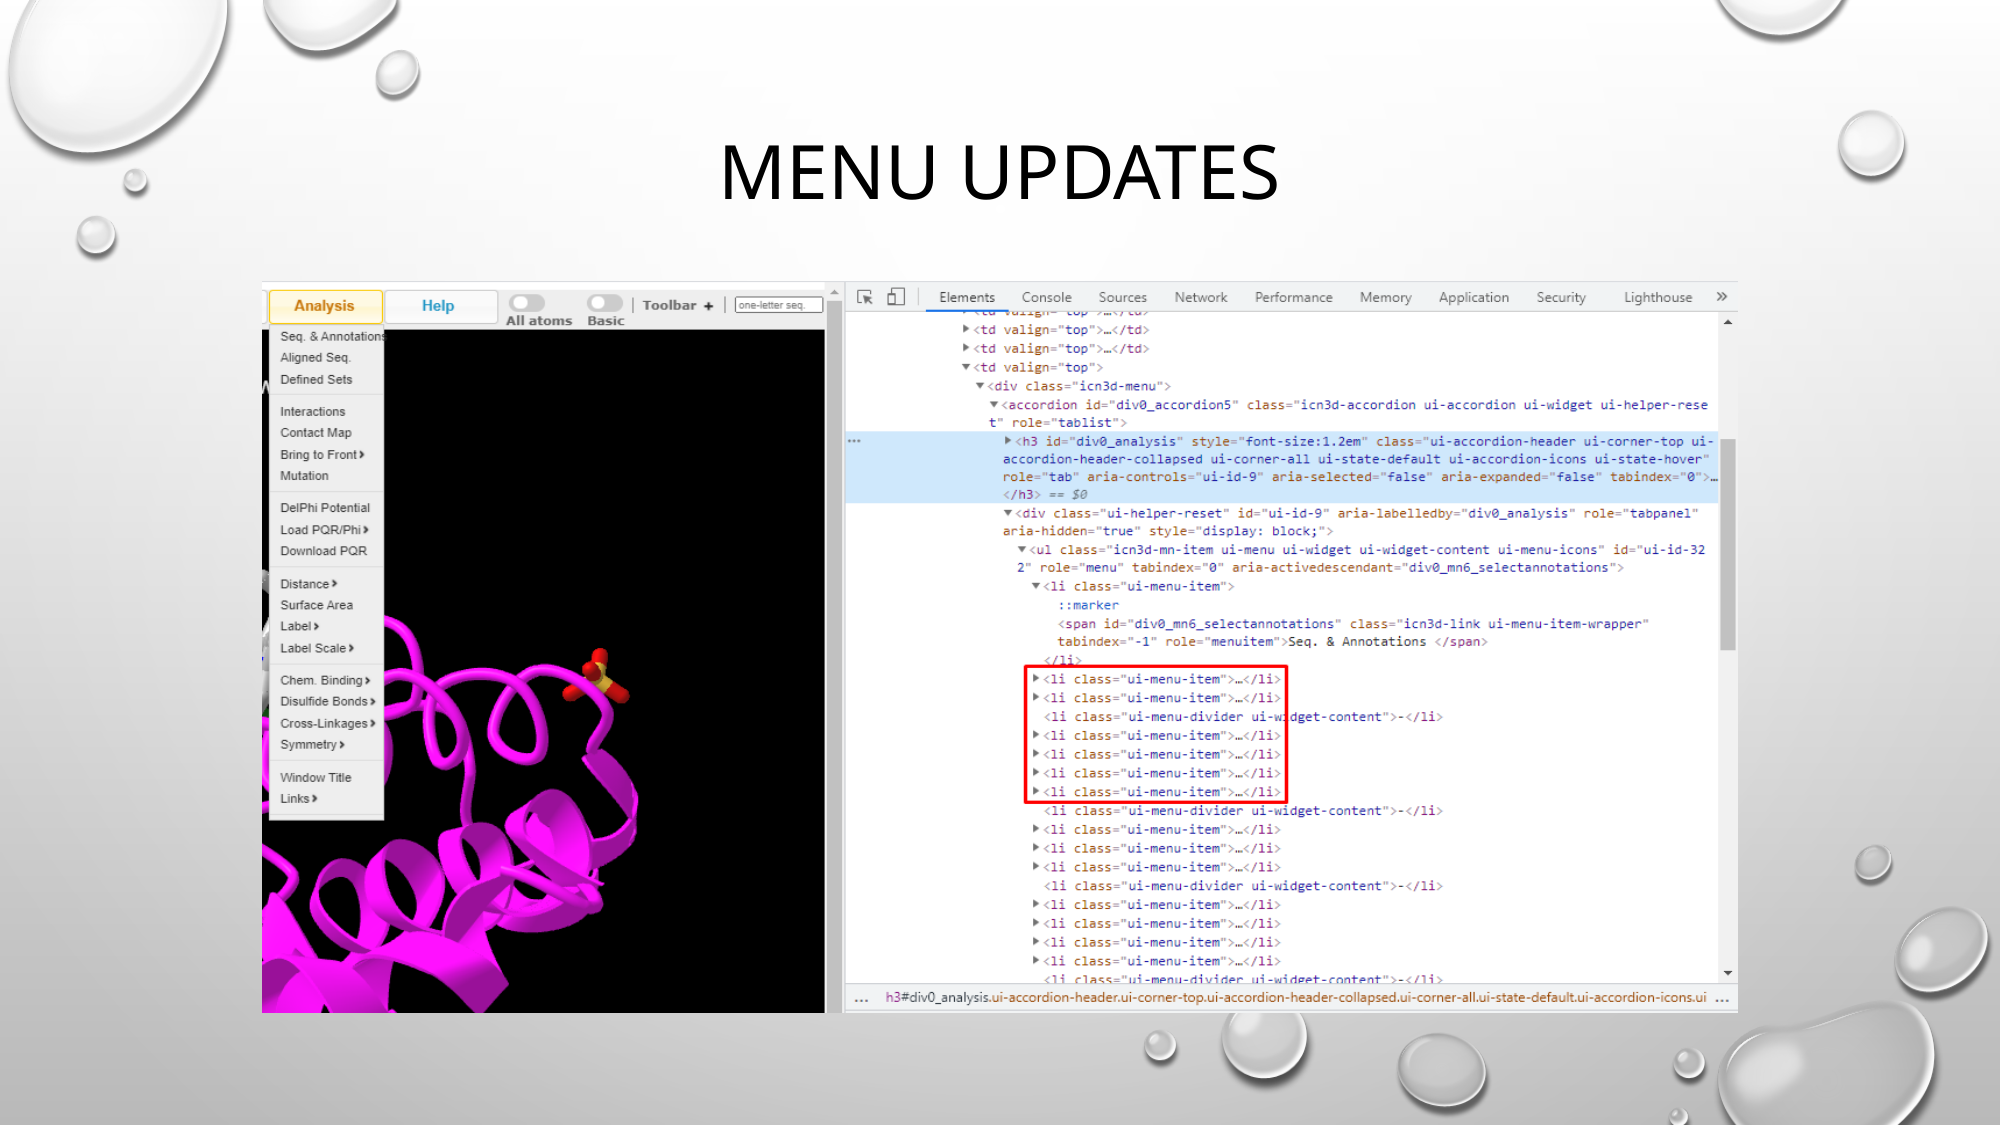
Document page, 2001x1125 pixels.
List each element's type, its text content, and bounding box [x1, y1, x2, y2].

picture [0, 0, 2000, 1125]
title Menu Updates [149, 43, 1851, 306]
